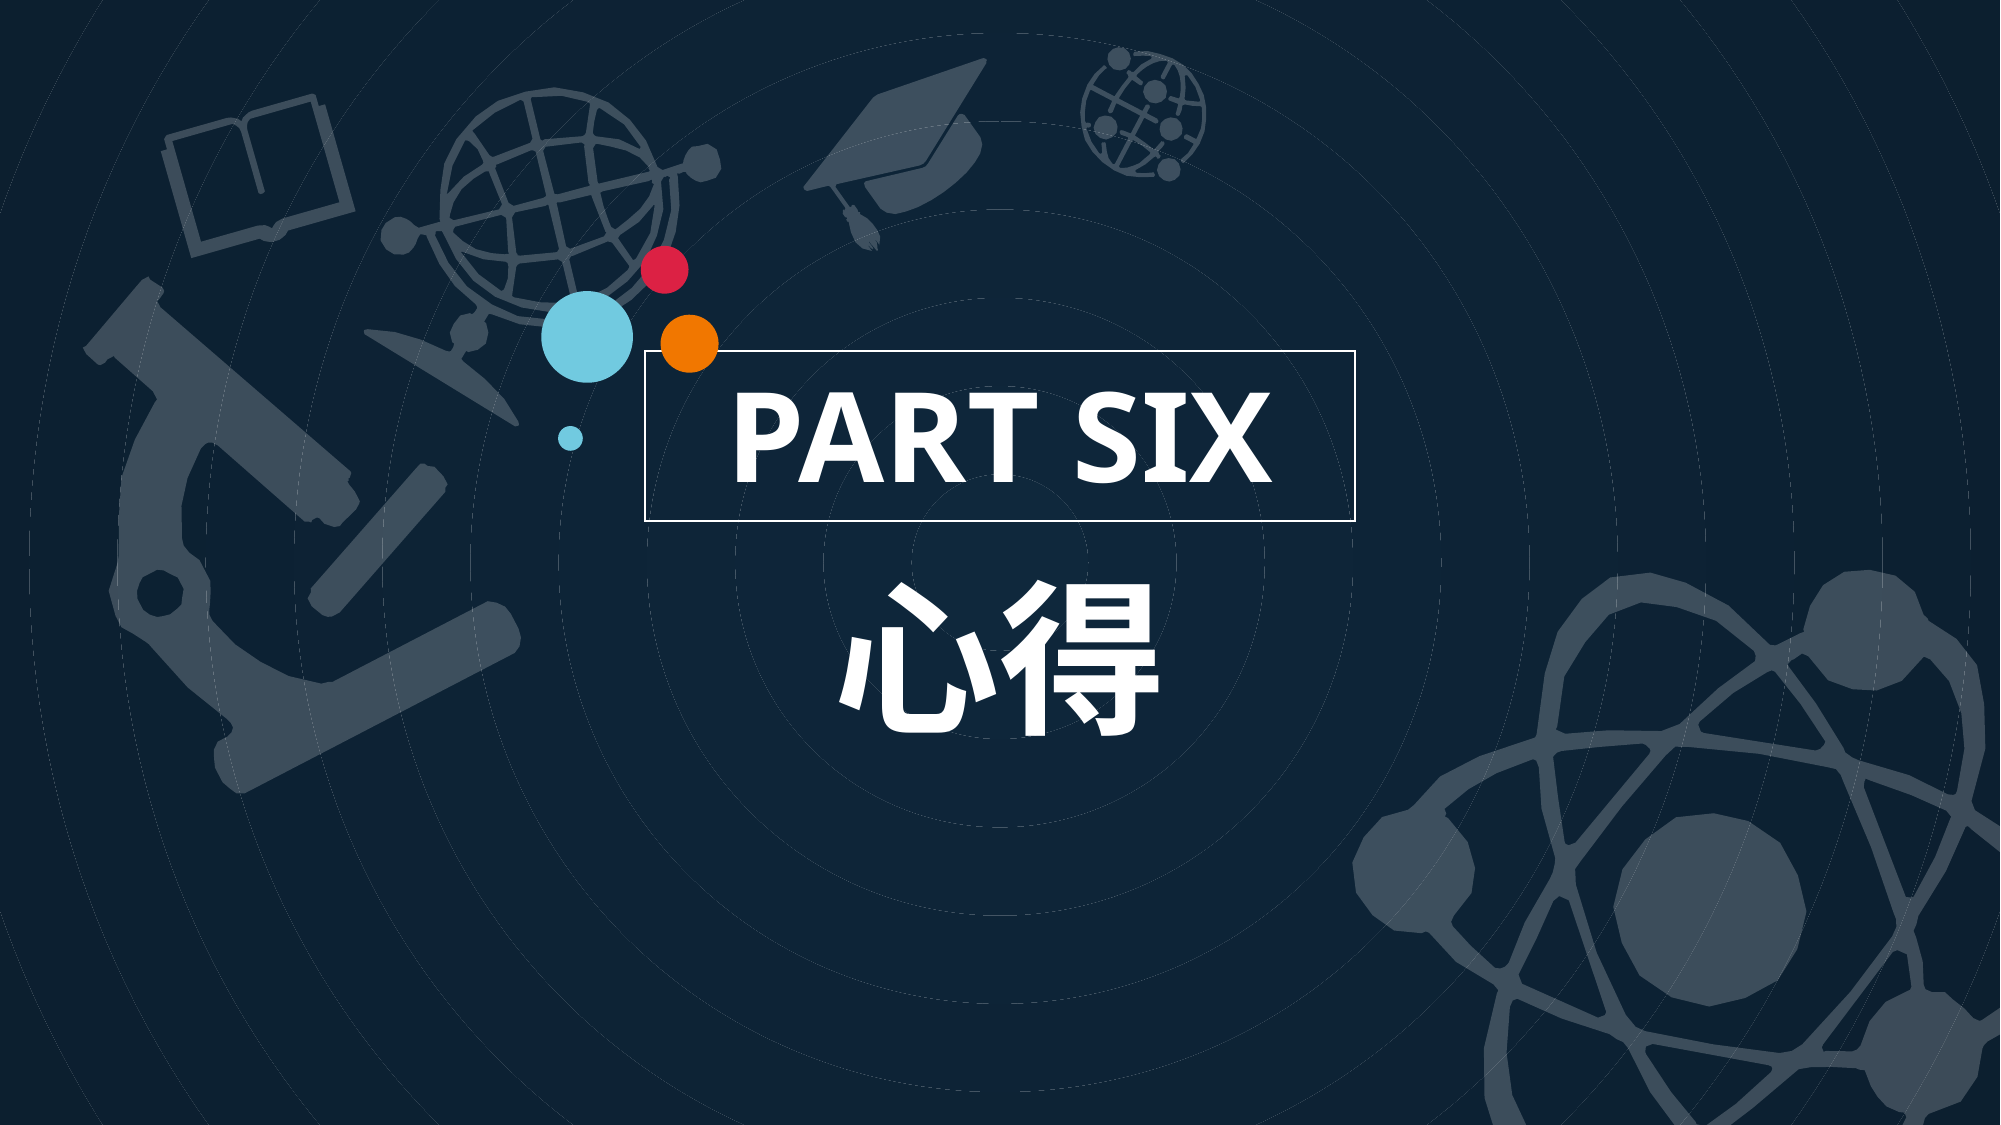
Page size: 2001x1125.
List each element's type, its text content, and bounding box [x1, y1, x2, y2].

text_box 心得 [644, 547, 1356, 763]
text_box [644, 350, 1356, 521]
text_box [539, 235, 708, 466]
